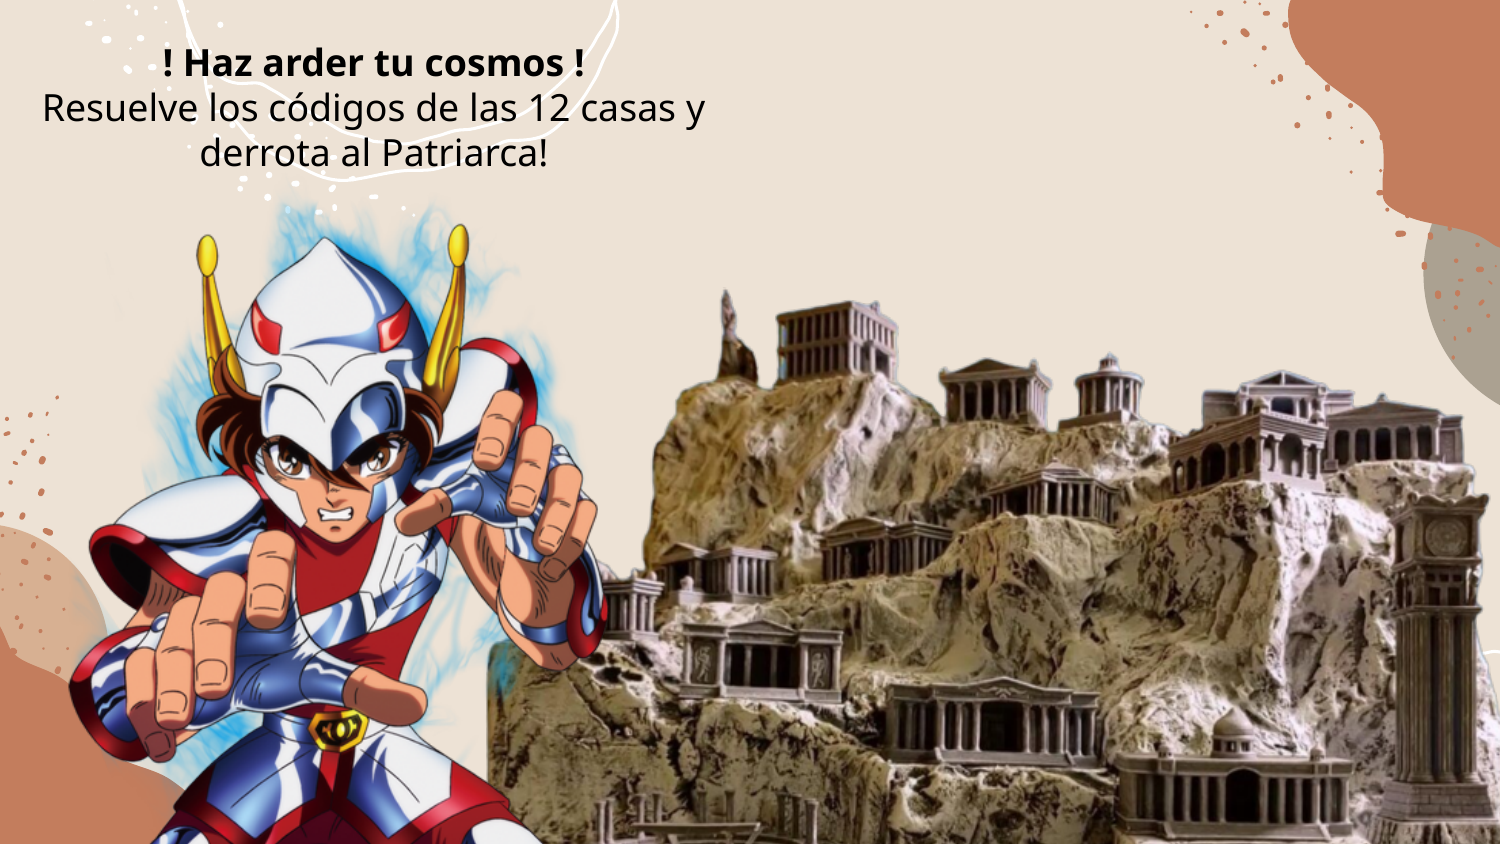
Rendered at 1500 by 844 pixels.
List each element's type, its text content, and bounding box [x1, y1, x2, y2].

text_box ! Haz arder tu cosmos ! Resuelve los códigos de las 12 casas y derrota al Patriarca! [6, 24, 742, 190]
picture [65, 151, 1500, 844]
